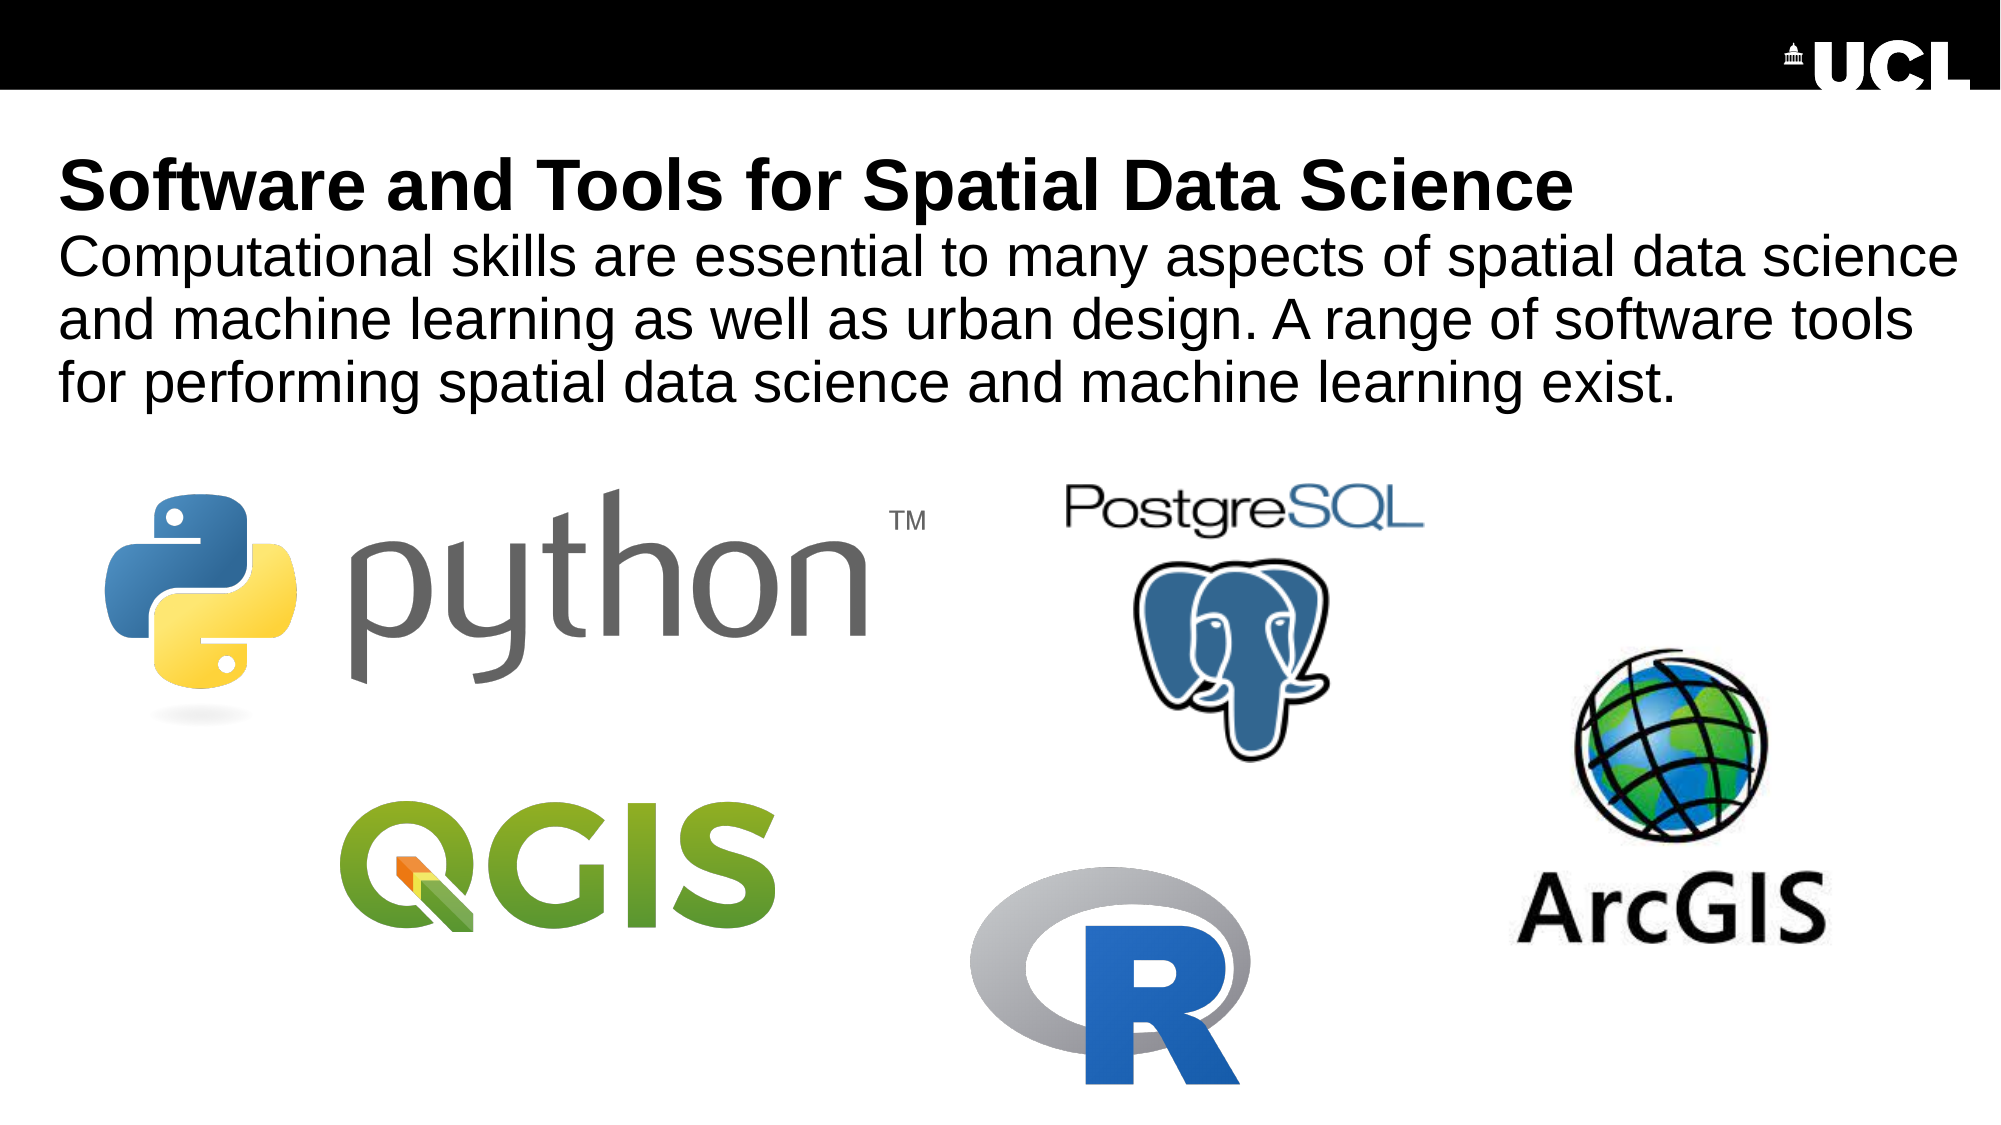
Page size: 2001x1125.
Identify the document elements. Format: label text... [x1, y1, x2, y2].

picture [970, 866, 1251, 1085]
picture [1497, 622, 1846, 972]
picture [1065, 483, 1425, 763]
title Software and Tools for Spatial Data Science Computational skills are essential to many aspects of spatial data science and machine learning as well as urban design. A range of software tools for performing spatial data science and machine learning exist. [59, 147, 2000, 1099]
picture [95, 483, 934, 733]
picture [0, 0, 2001, 90]
picture [340, 801, 775, 932]
